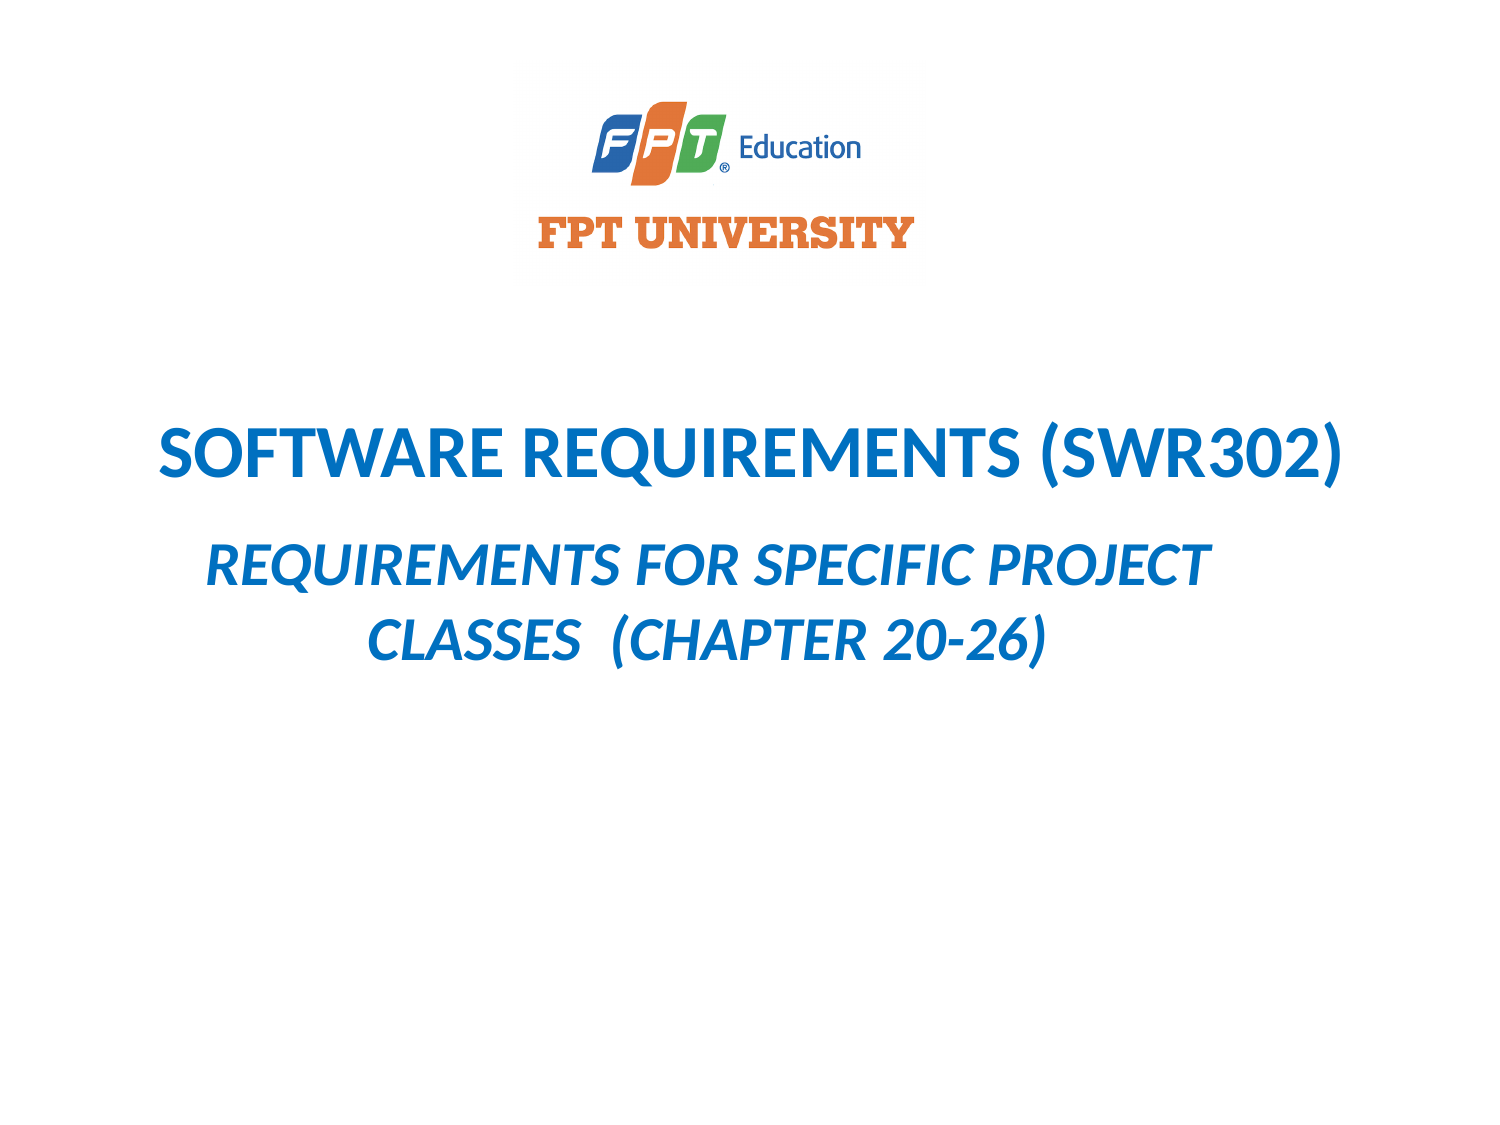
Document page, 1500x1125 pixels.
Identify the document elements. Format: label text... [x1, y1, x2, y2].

title Software requirements (swr302) [64, 379, 1440, 516]
picture [513, 60, 927, 286]
text_box Requirements for specific project classes (chapter 20-26) [88, 515, 1329, 681]
